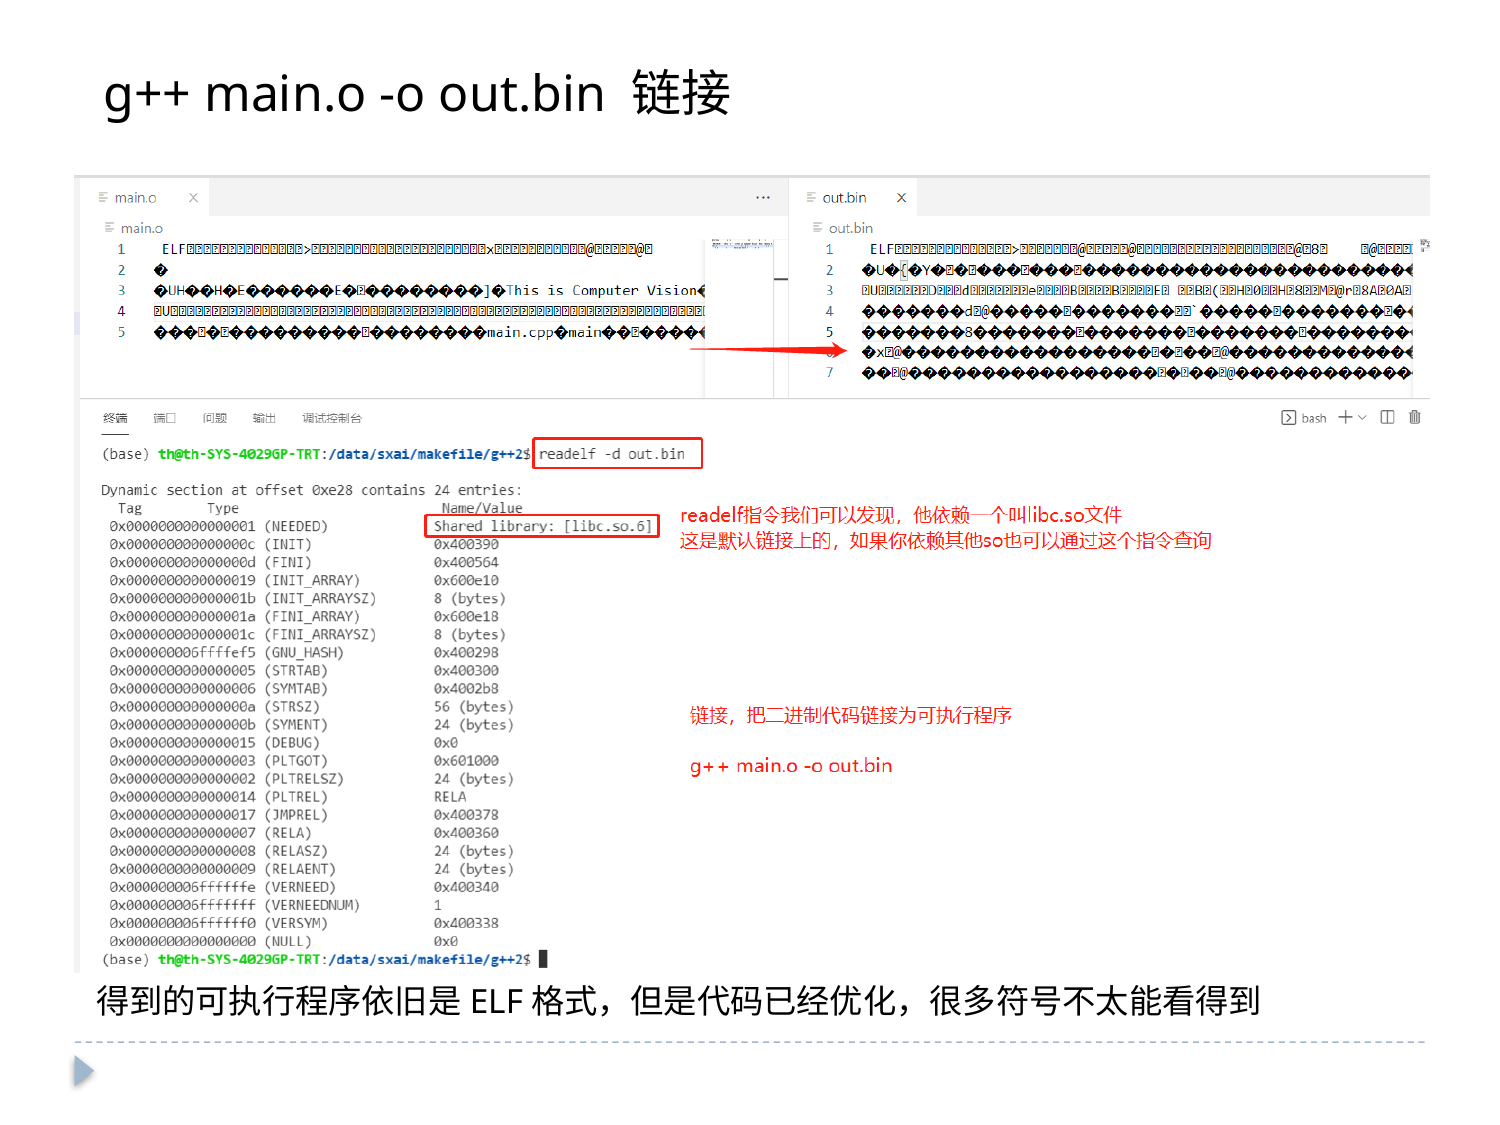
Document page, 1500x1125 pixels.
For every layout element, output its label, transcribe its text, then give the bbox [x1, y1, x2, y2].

text_box 得到的可执行程序依旧是ELF格式，但是代码已经优化，很多符号不太能看得到 [81, 985, 1278, 1028]
picture [74, 175, 1430, 973]
text_box g++ main.o -o out.bin 链接 [88, 54, 747, 130]
